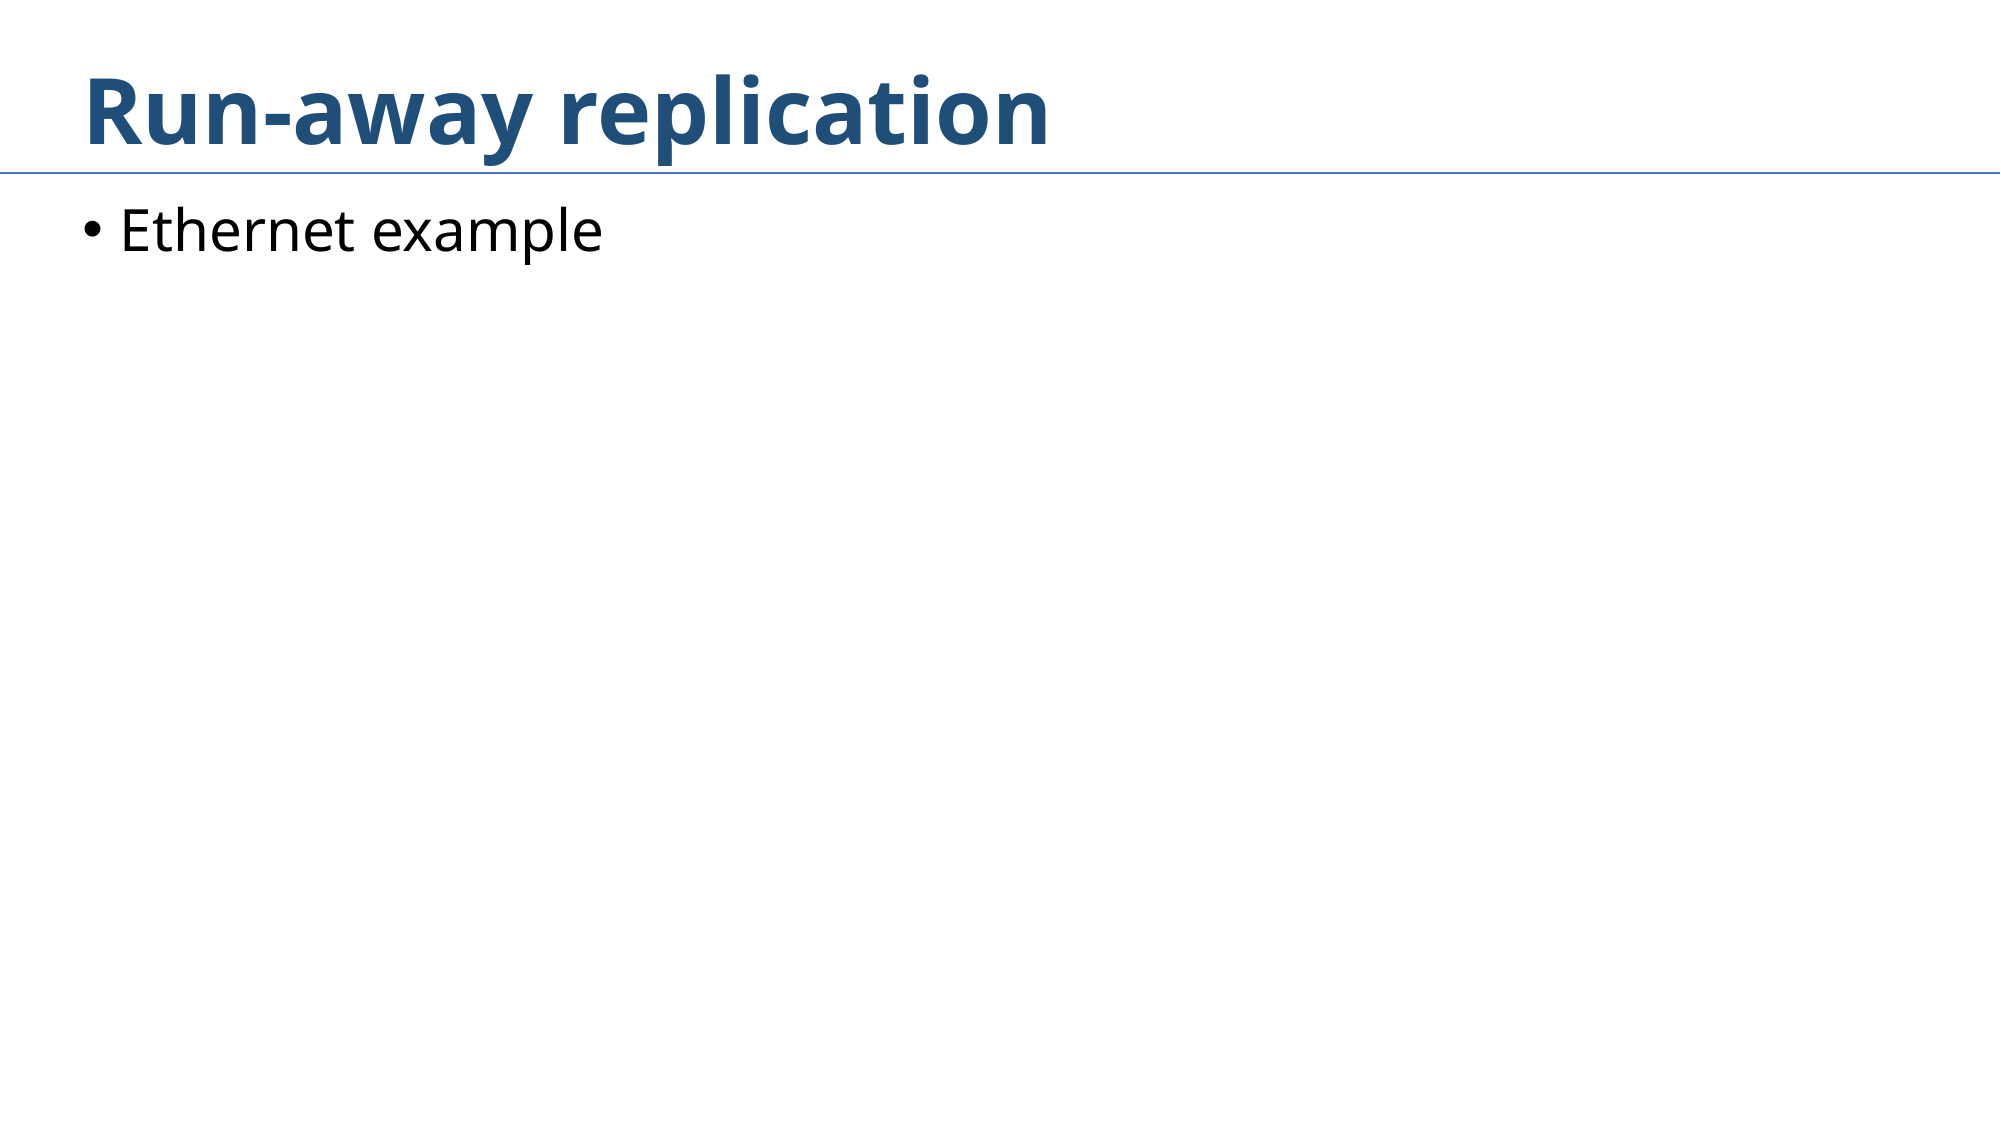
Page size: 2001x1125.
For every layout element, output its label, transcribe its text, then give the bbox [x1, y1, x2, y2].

title Run-away replication [67, 54, 1927, 176]
list Ethernet example [67, 193, 1927, 1023]
